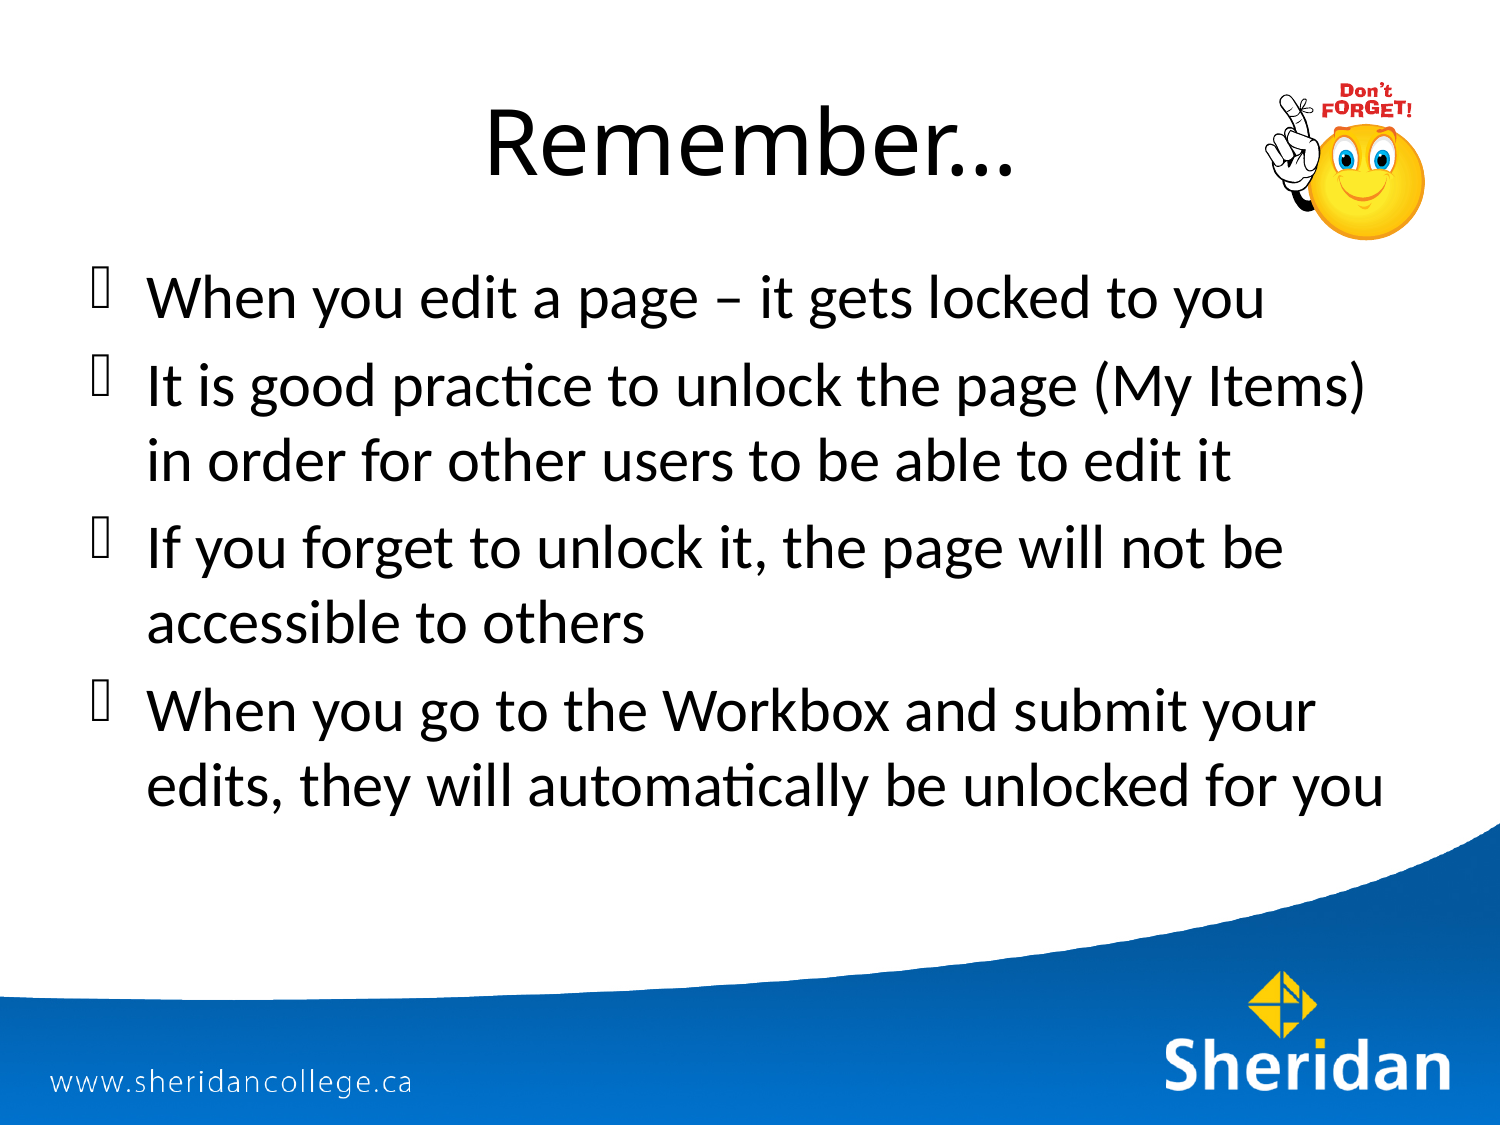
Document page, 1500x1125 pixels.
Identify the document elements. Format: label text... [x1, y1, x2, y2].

list When you edit a page – it gets locked to you It is good practice to unlock the page (My Items) in order for other users to be able to edit it If you forget to unlock it, the page will not be accessible to others When you go to the Workbox and submit your edits, they will automatically be unlocked for you [75, 249, 1425, 976]
title Remember… [75, 45, 1425, 233]
picture [0, 81, 1500, 1125]
